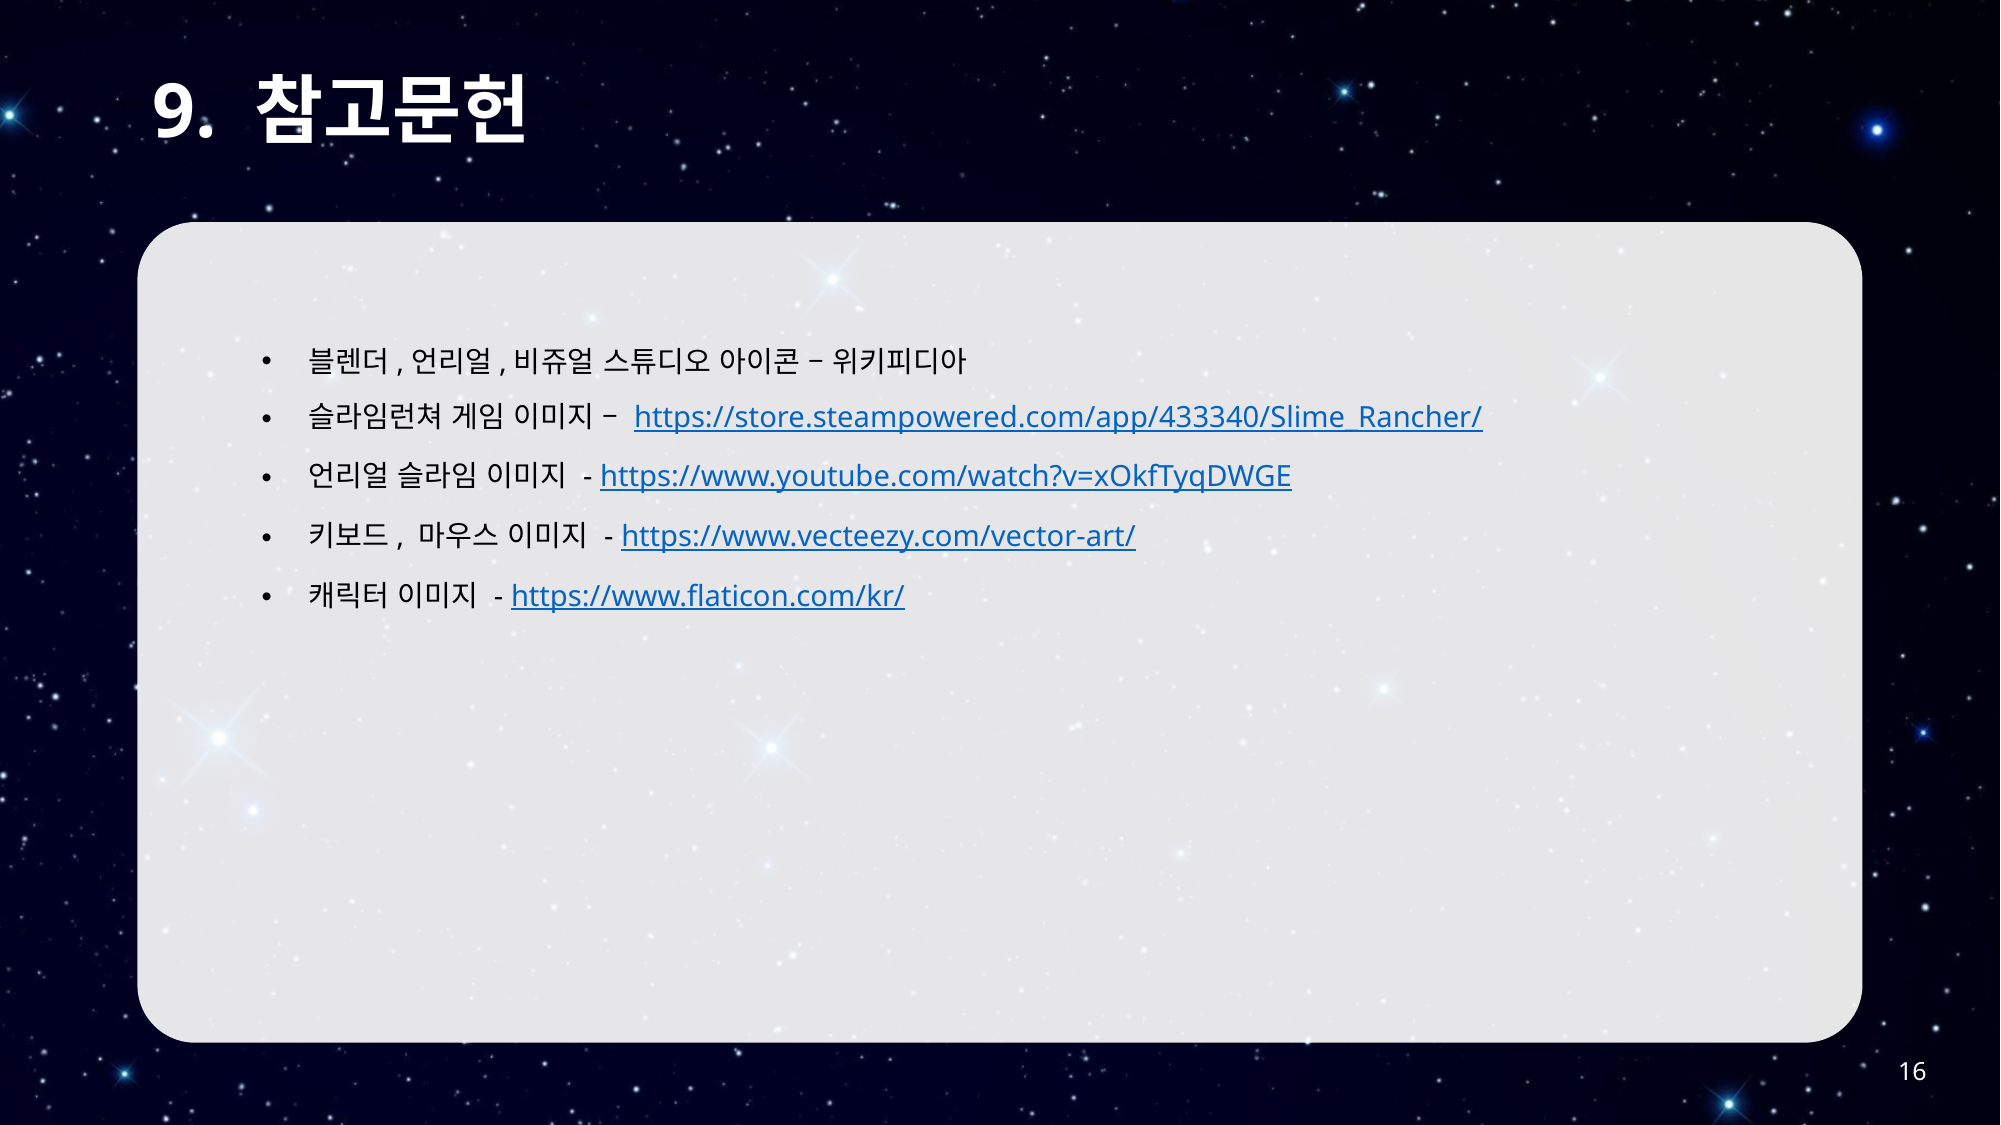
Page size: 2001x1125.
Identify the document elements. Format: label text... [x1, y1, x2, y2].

text_box 블렌더,언리얼,비쥬얼 스튜디오 아이콘 – 위키피디아 슬라임런쳐 게임 이미지 – https://store.steampowered.com/app/433340/Slime_Rancher/ 언리얼 슬라임 이미지 - https://www.youtube.com/watch?v=xOkfTyqDWGE 키보드, 마우스 이미지 - https://www.vecteezy.com/vector-art/ 캐릭터 이미지 - https://www.flaticon.com/kr/ [246, 318, 1754, 624]
picture [0, 0, 2000, 1125]
title 9. 참고문헌 [137, 64, 1863, 163]
slide_number 16 [1491, 1042, 1942, 1103]
